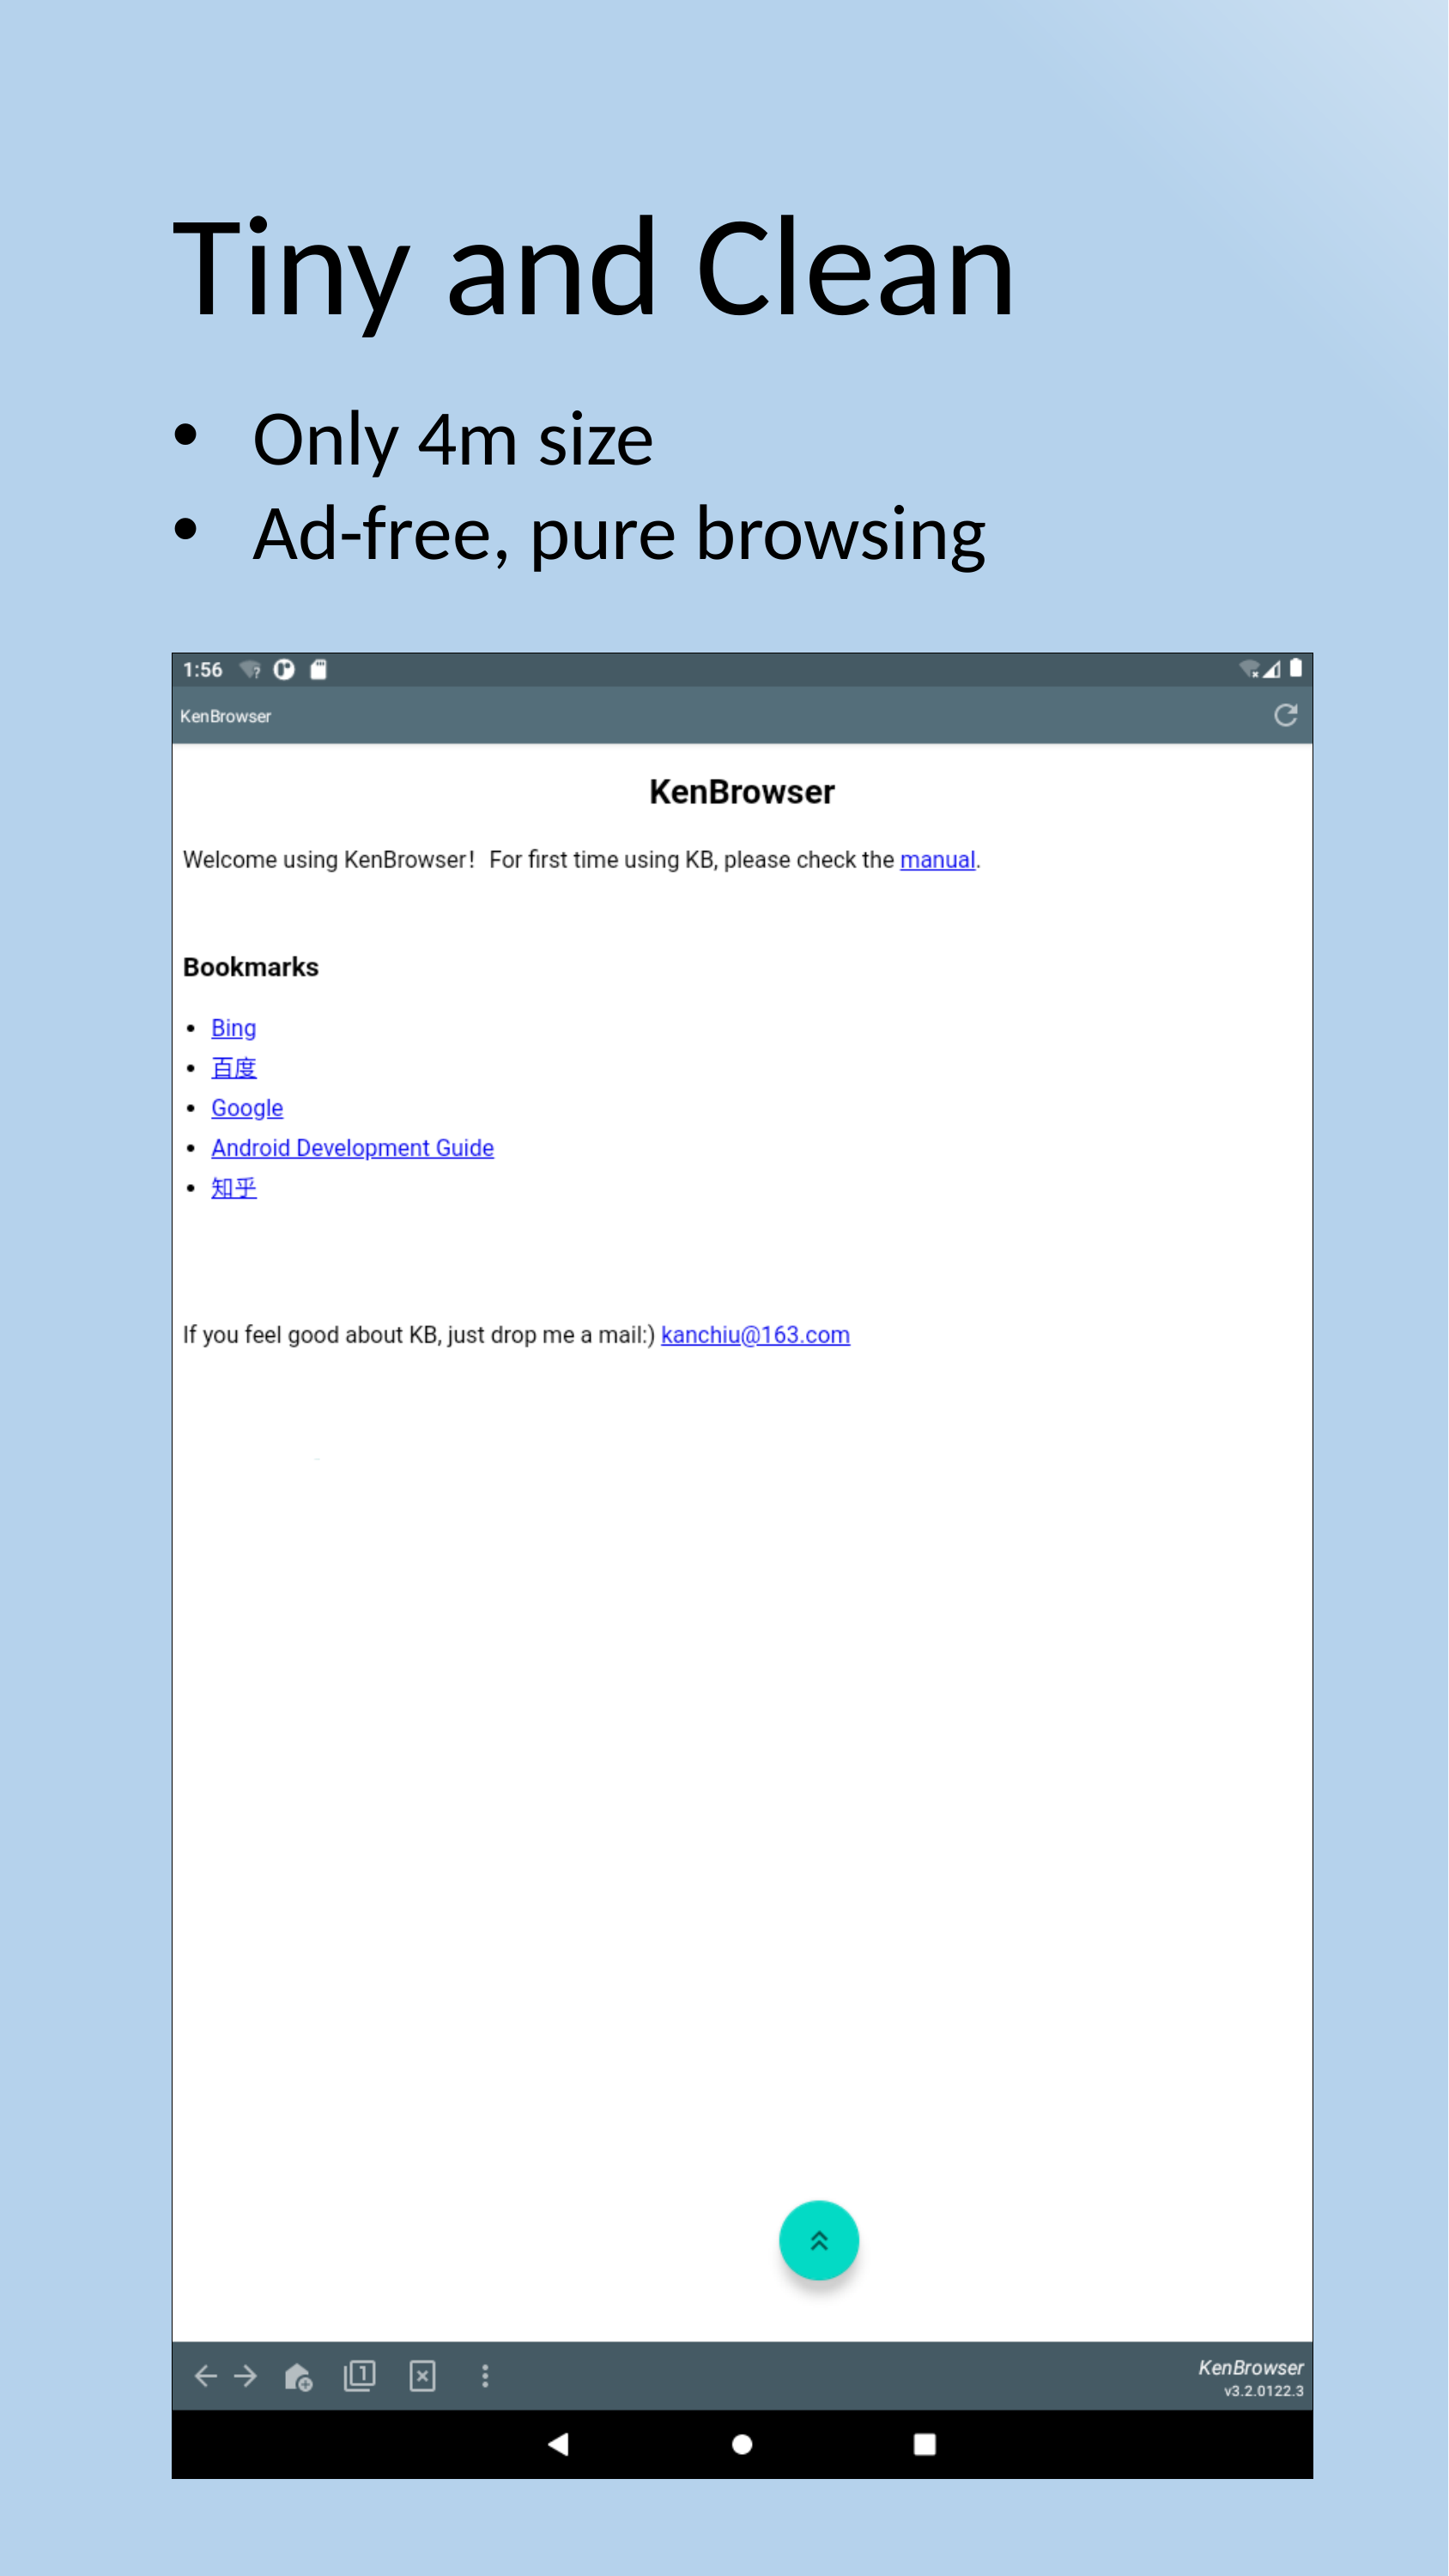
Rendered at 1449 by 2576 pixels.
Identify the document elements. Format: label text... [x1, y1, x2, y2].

text_box Tiny and Clean Only 4m size Ad-free, pure browsing [160, 165, 1391, 582]
picture [172, 653, 1313, 2479]
